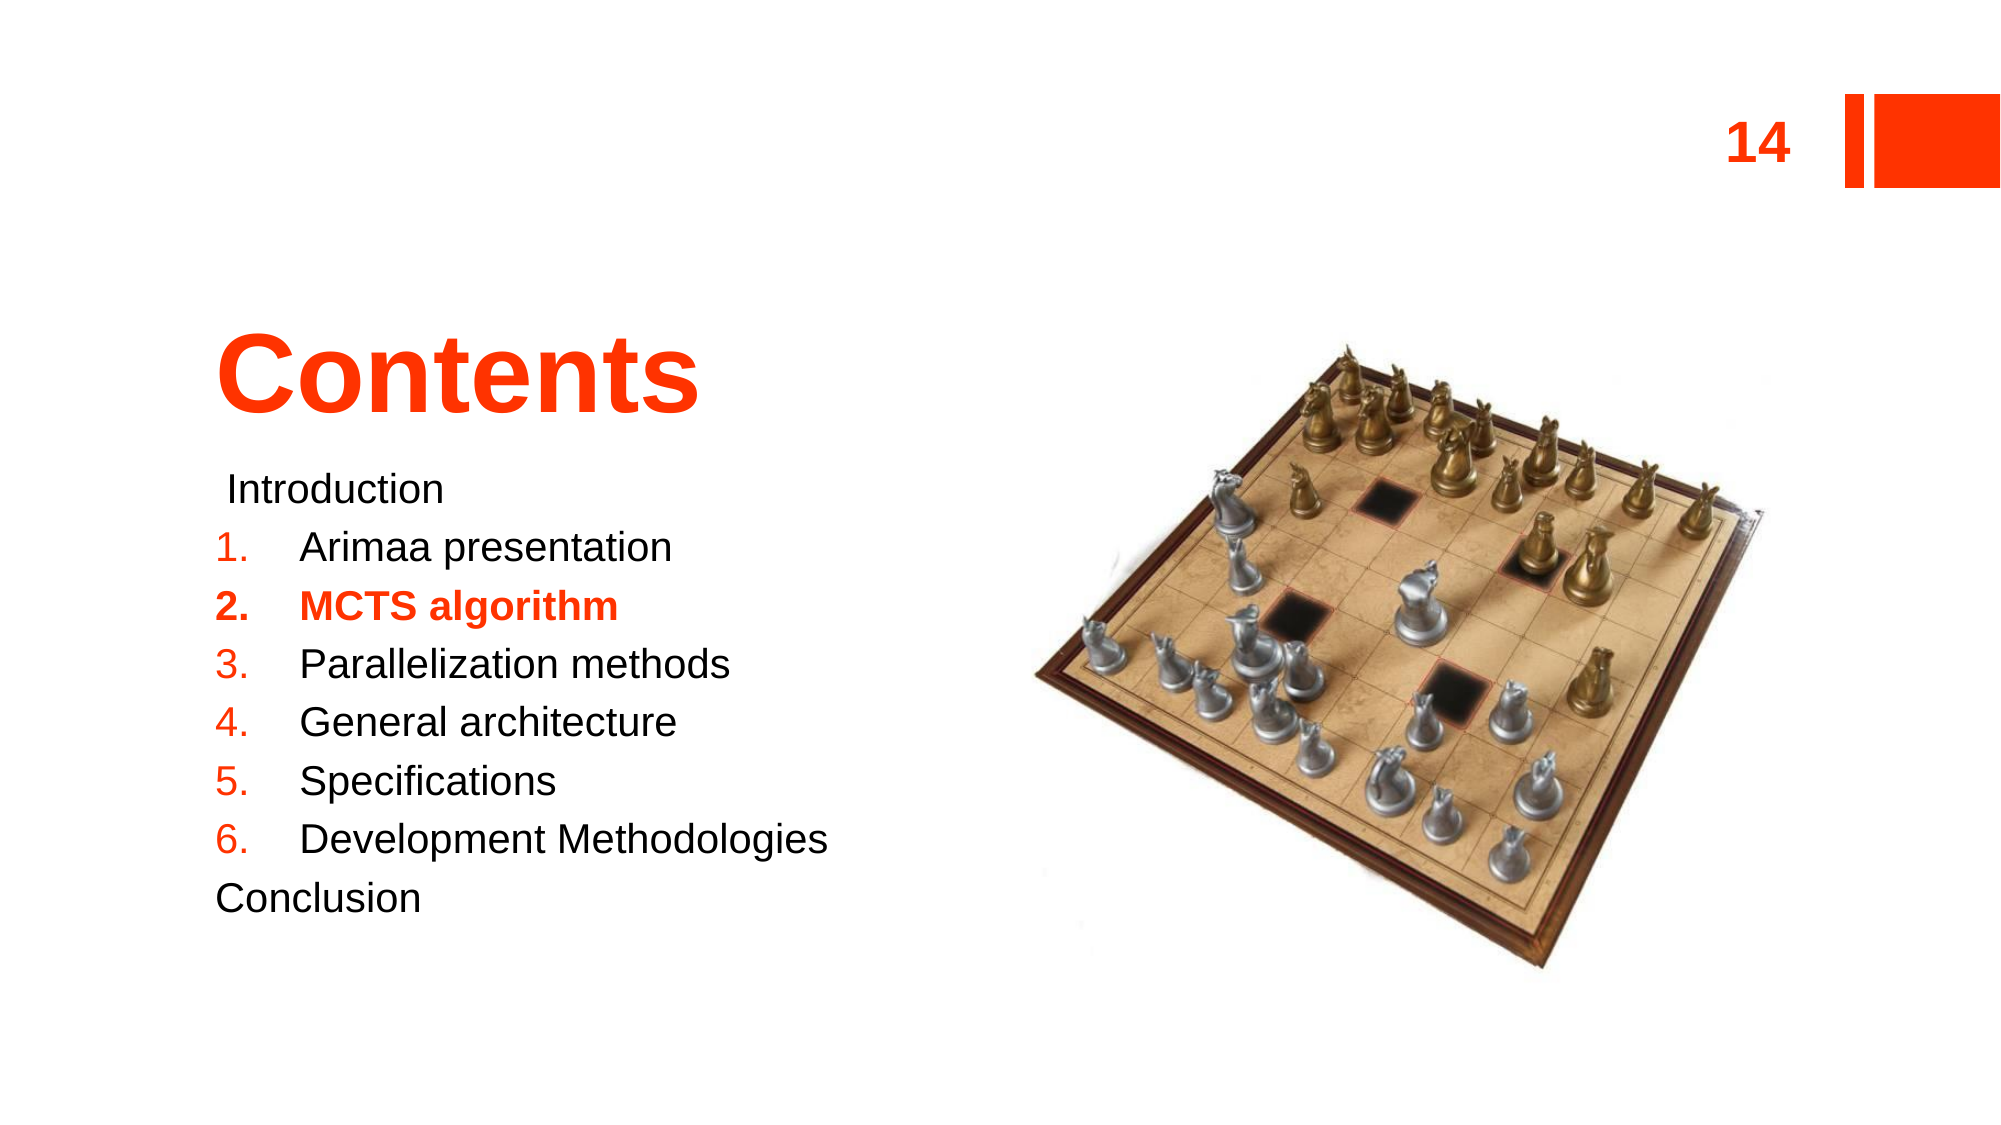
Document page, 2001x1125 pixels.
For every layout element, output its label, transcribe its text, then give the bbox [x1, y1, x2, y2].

slide_number 14 [1599, 114, 1806, 165]
list Introduction Arimaa presentation MCTS algorithm Parallelization methods General architecture Specifications Development Methodologies Conclusion [200, 454, 1800, 1035]
title Contents [200, 253, 1800, 443]
picture [1014, 332, 1777, 992]
